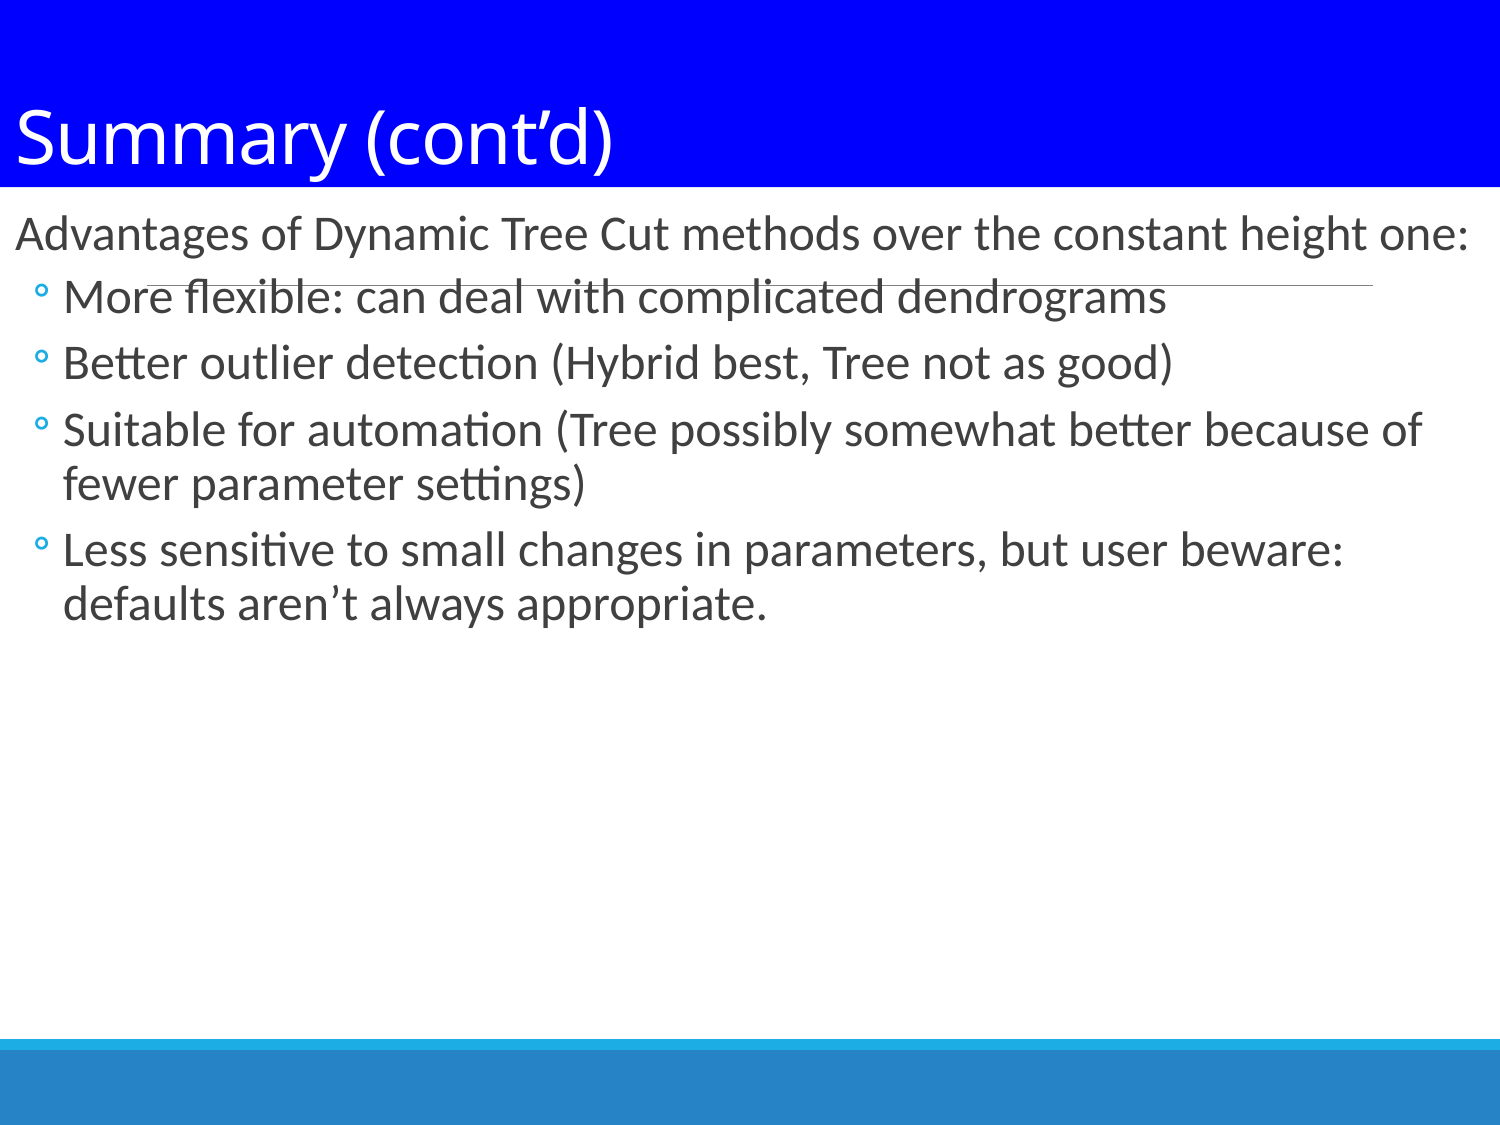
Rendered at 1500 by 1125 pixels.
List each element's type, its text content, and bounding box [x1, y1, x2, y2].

title Summary (cont’d) [0, 0, 1500, 188]
list Advantages of Dynamic Tree Cut methods over the constant height one: More flexible: can deal with complicated dendrograms Better outlier detection (Hybrid best, Tree not as good) Suitable for automation (Tree possibly somewhat better because of fewer parameter settings) Less sensitive to small changes in parameters, but user beware: defaults aren’t always appropriate. [0, 200, 1500, 1125]
